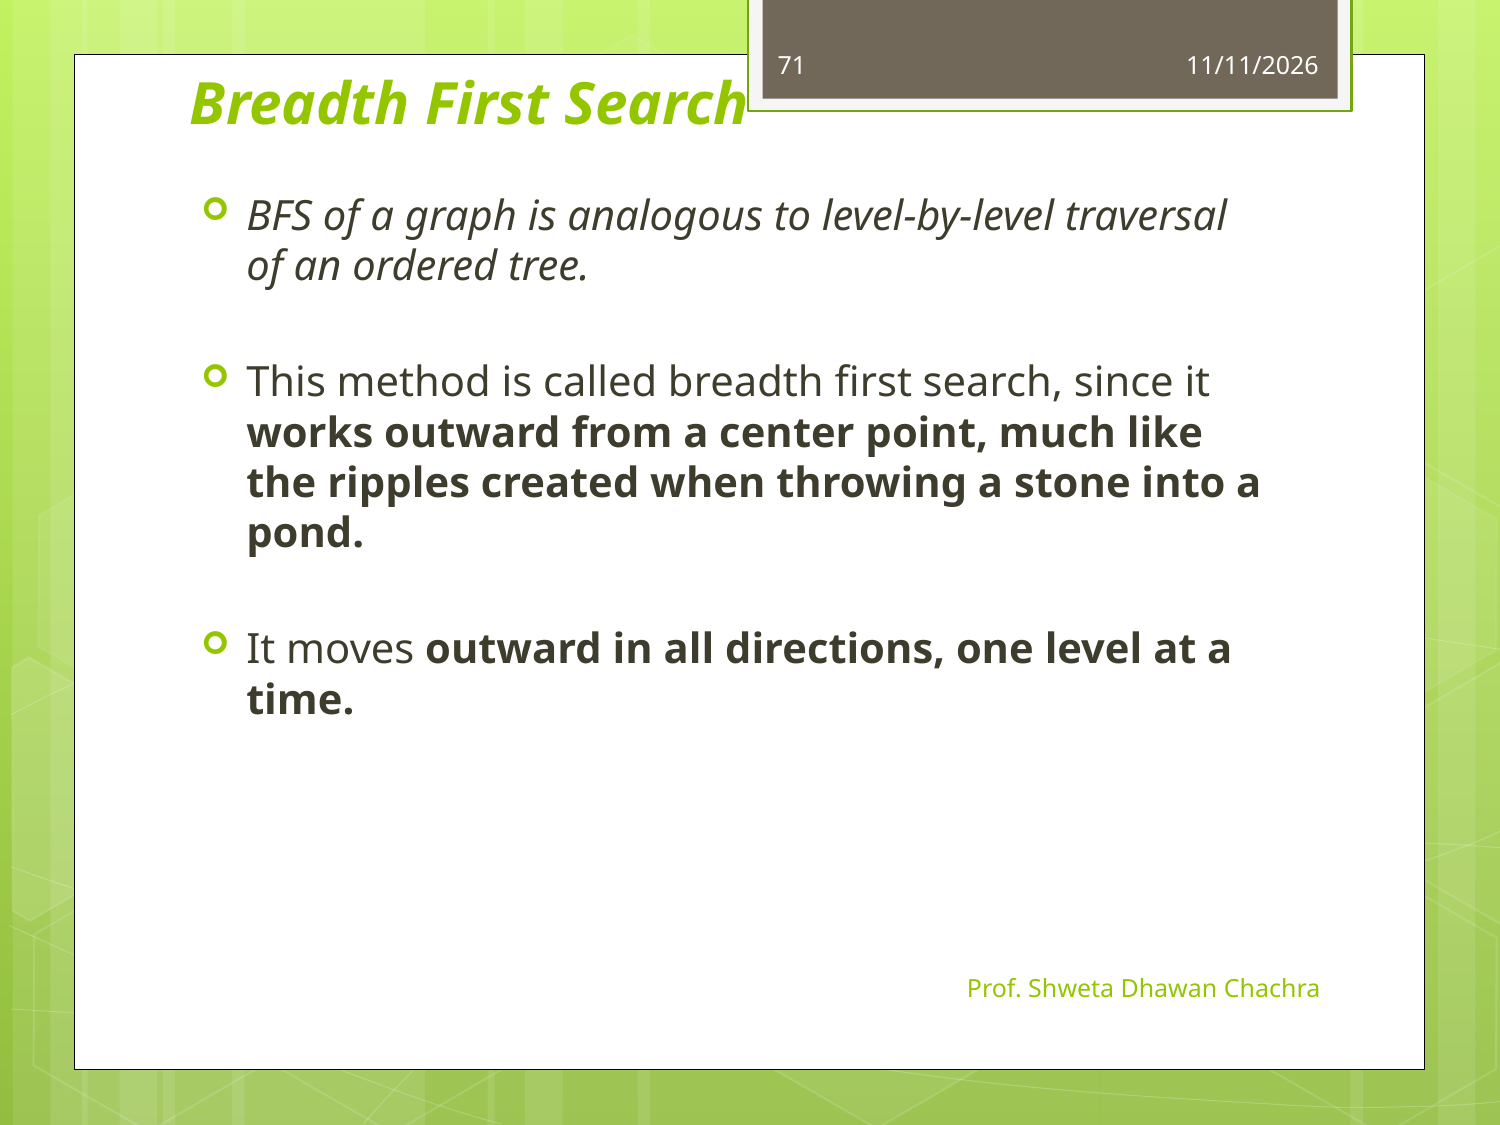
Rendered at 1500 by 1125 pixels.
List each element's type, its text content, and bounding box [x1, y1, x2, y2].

footer Prof. Shweta Dhawan Chachra [761, 960, 1336, 1020]
slide_number 71 [762, 36, 982, 97]
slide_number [983, 36, 1334, 97]
title Breadth First Search [174, 87, 1328, 144]
list BFS of a graph is analogous to level-by-level traversal of an ordered tree. This method is called breadth first search, since it works outward from a center point, much like the ripples created when throwing a stone into a pond. It moves outward in all directions, one level at a time. [174, 144, 1287, 1050]
